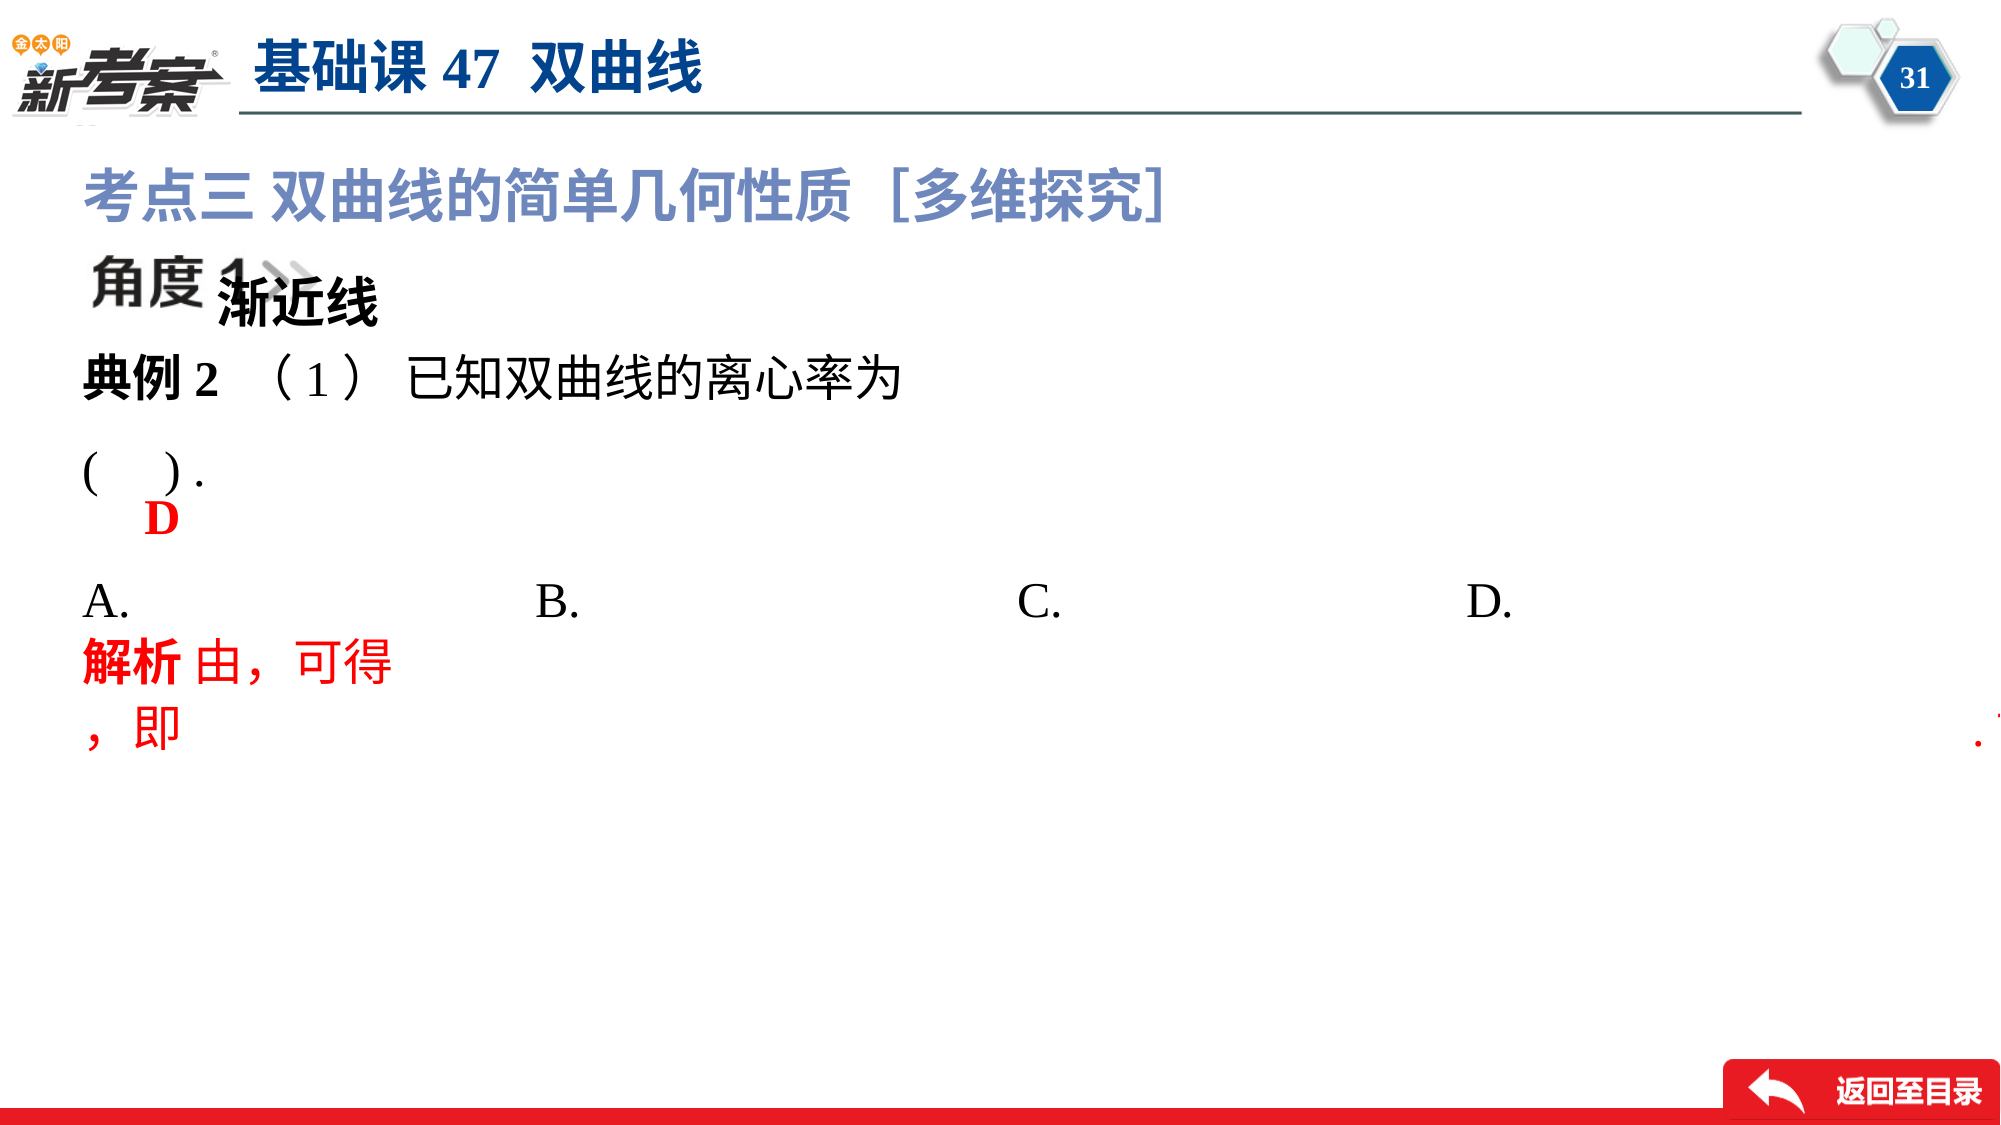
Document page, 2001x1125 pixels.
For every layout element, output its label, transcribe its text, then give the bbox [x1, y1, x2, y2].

text_box &1& 渐近线 [82, 228, 1917, 347]
text_box D [126, 456, 199, 535]
picture [0, 0, 2001, 1125]
text_box 考点三 双曲线的简单几何性质［多维探究］ [82, 123, 1917, 228]
